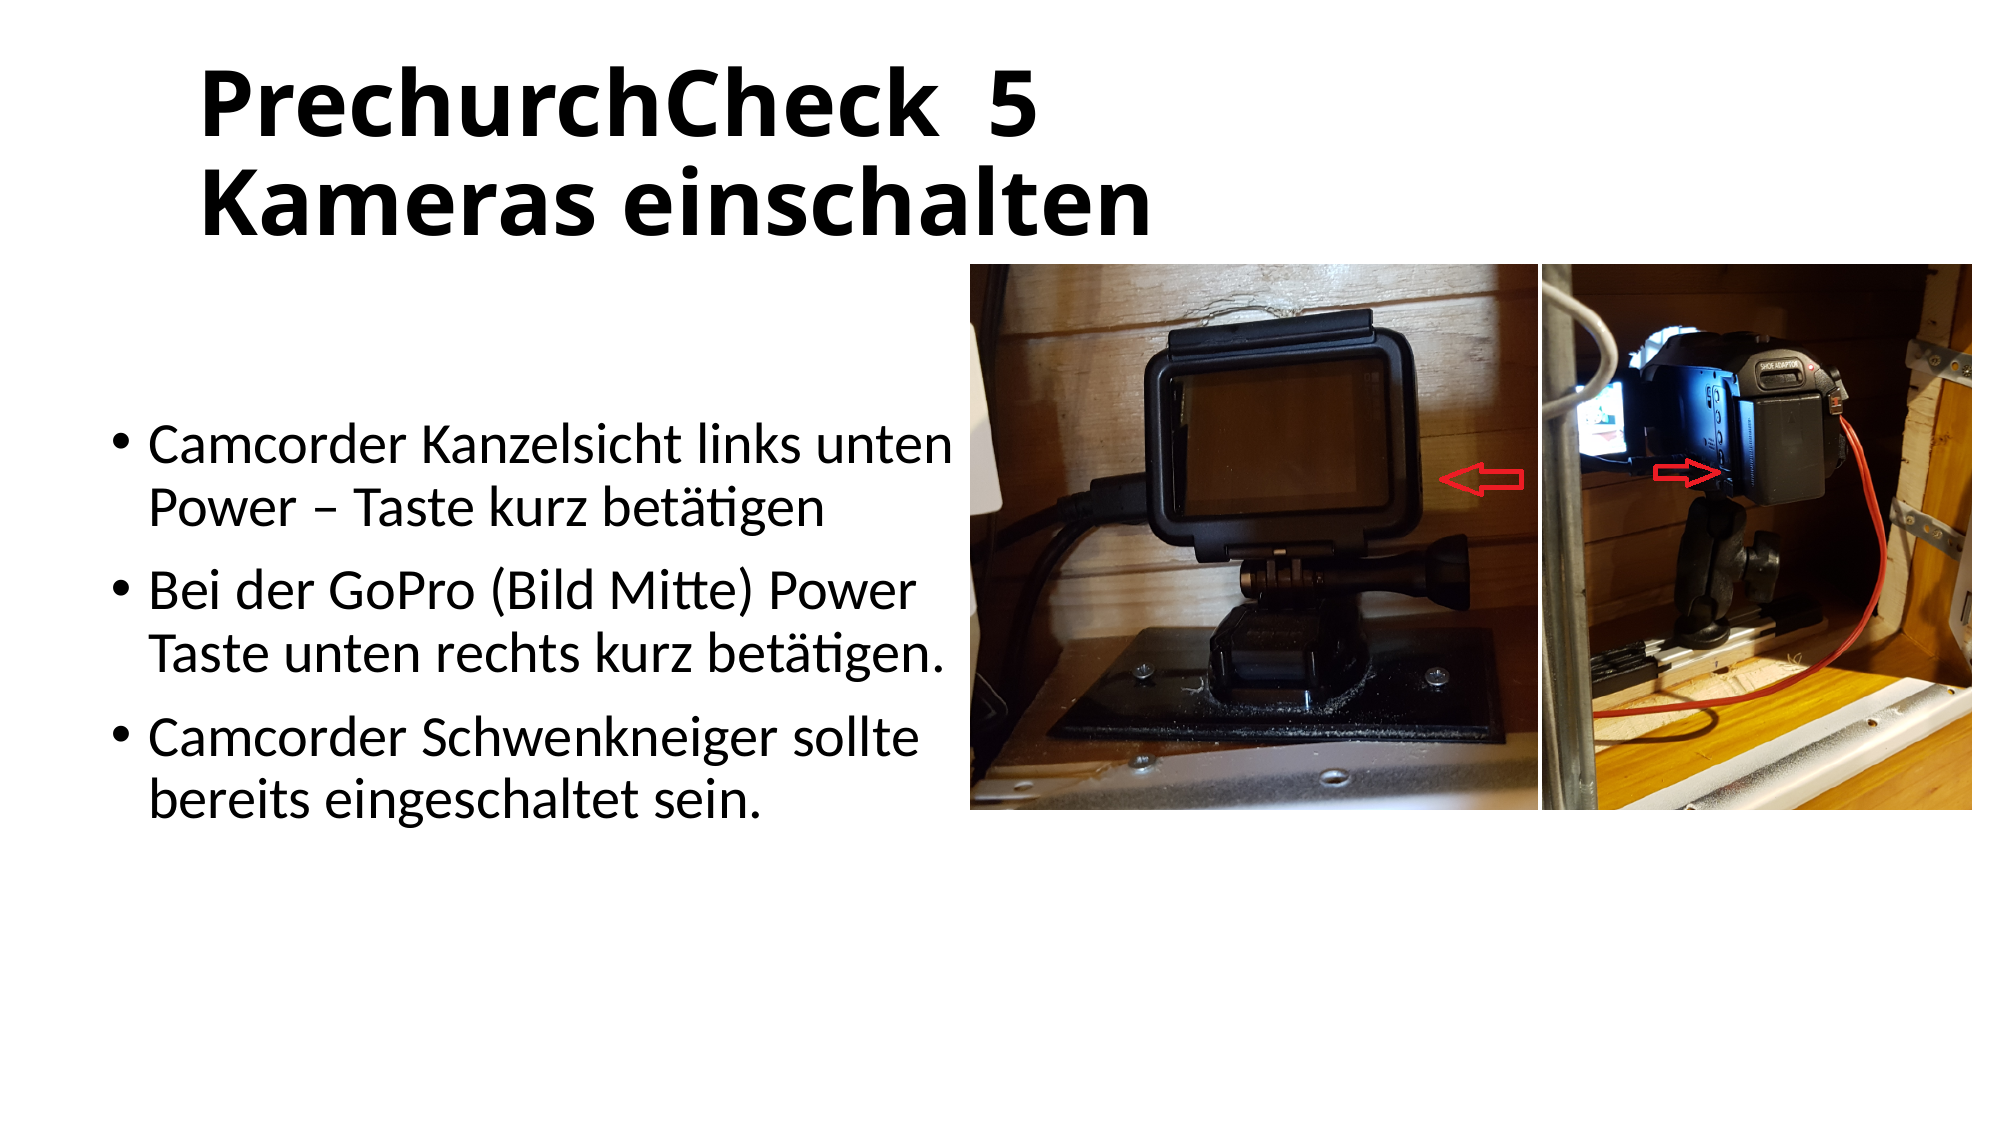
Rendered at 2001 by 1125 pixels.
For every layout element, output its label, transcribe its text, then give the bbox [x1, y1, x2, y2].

list Camcorder Kanzelsicht links unten Power – Taste kurz betätigen Bei der GoPro (Bild Mitte) Power Taste unten rechts kurz betätigen. Camcorder Schwenkneiger sollte bereits eingeschaltet sein. [95, 405, 971, 1011]
picture [970, 264, 1972, 810]
title PrechurchCheck 5 Kameras einschalten [182, 47, 1908, 265]
